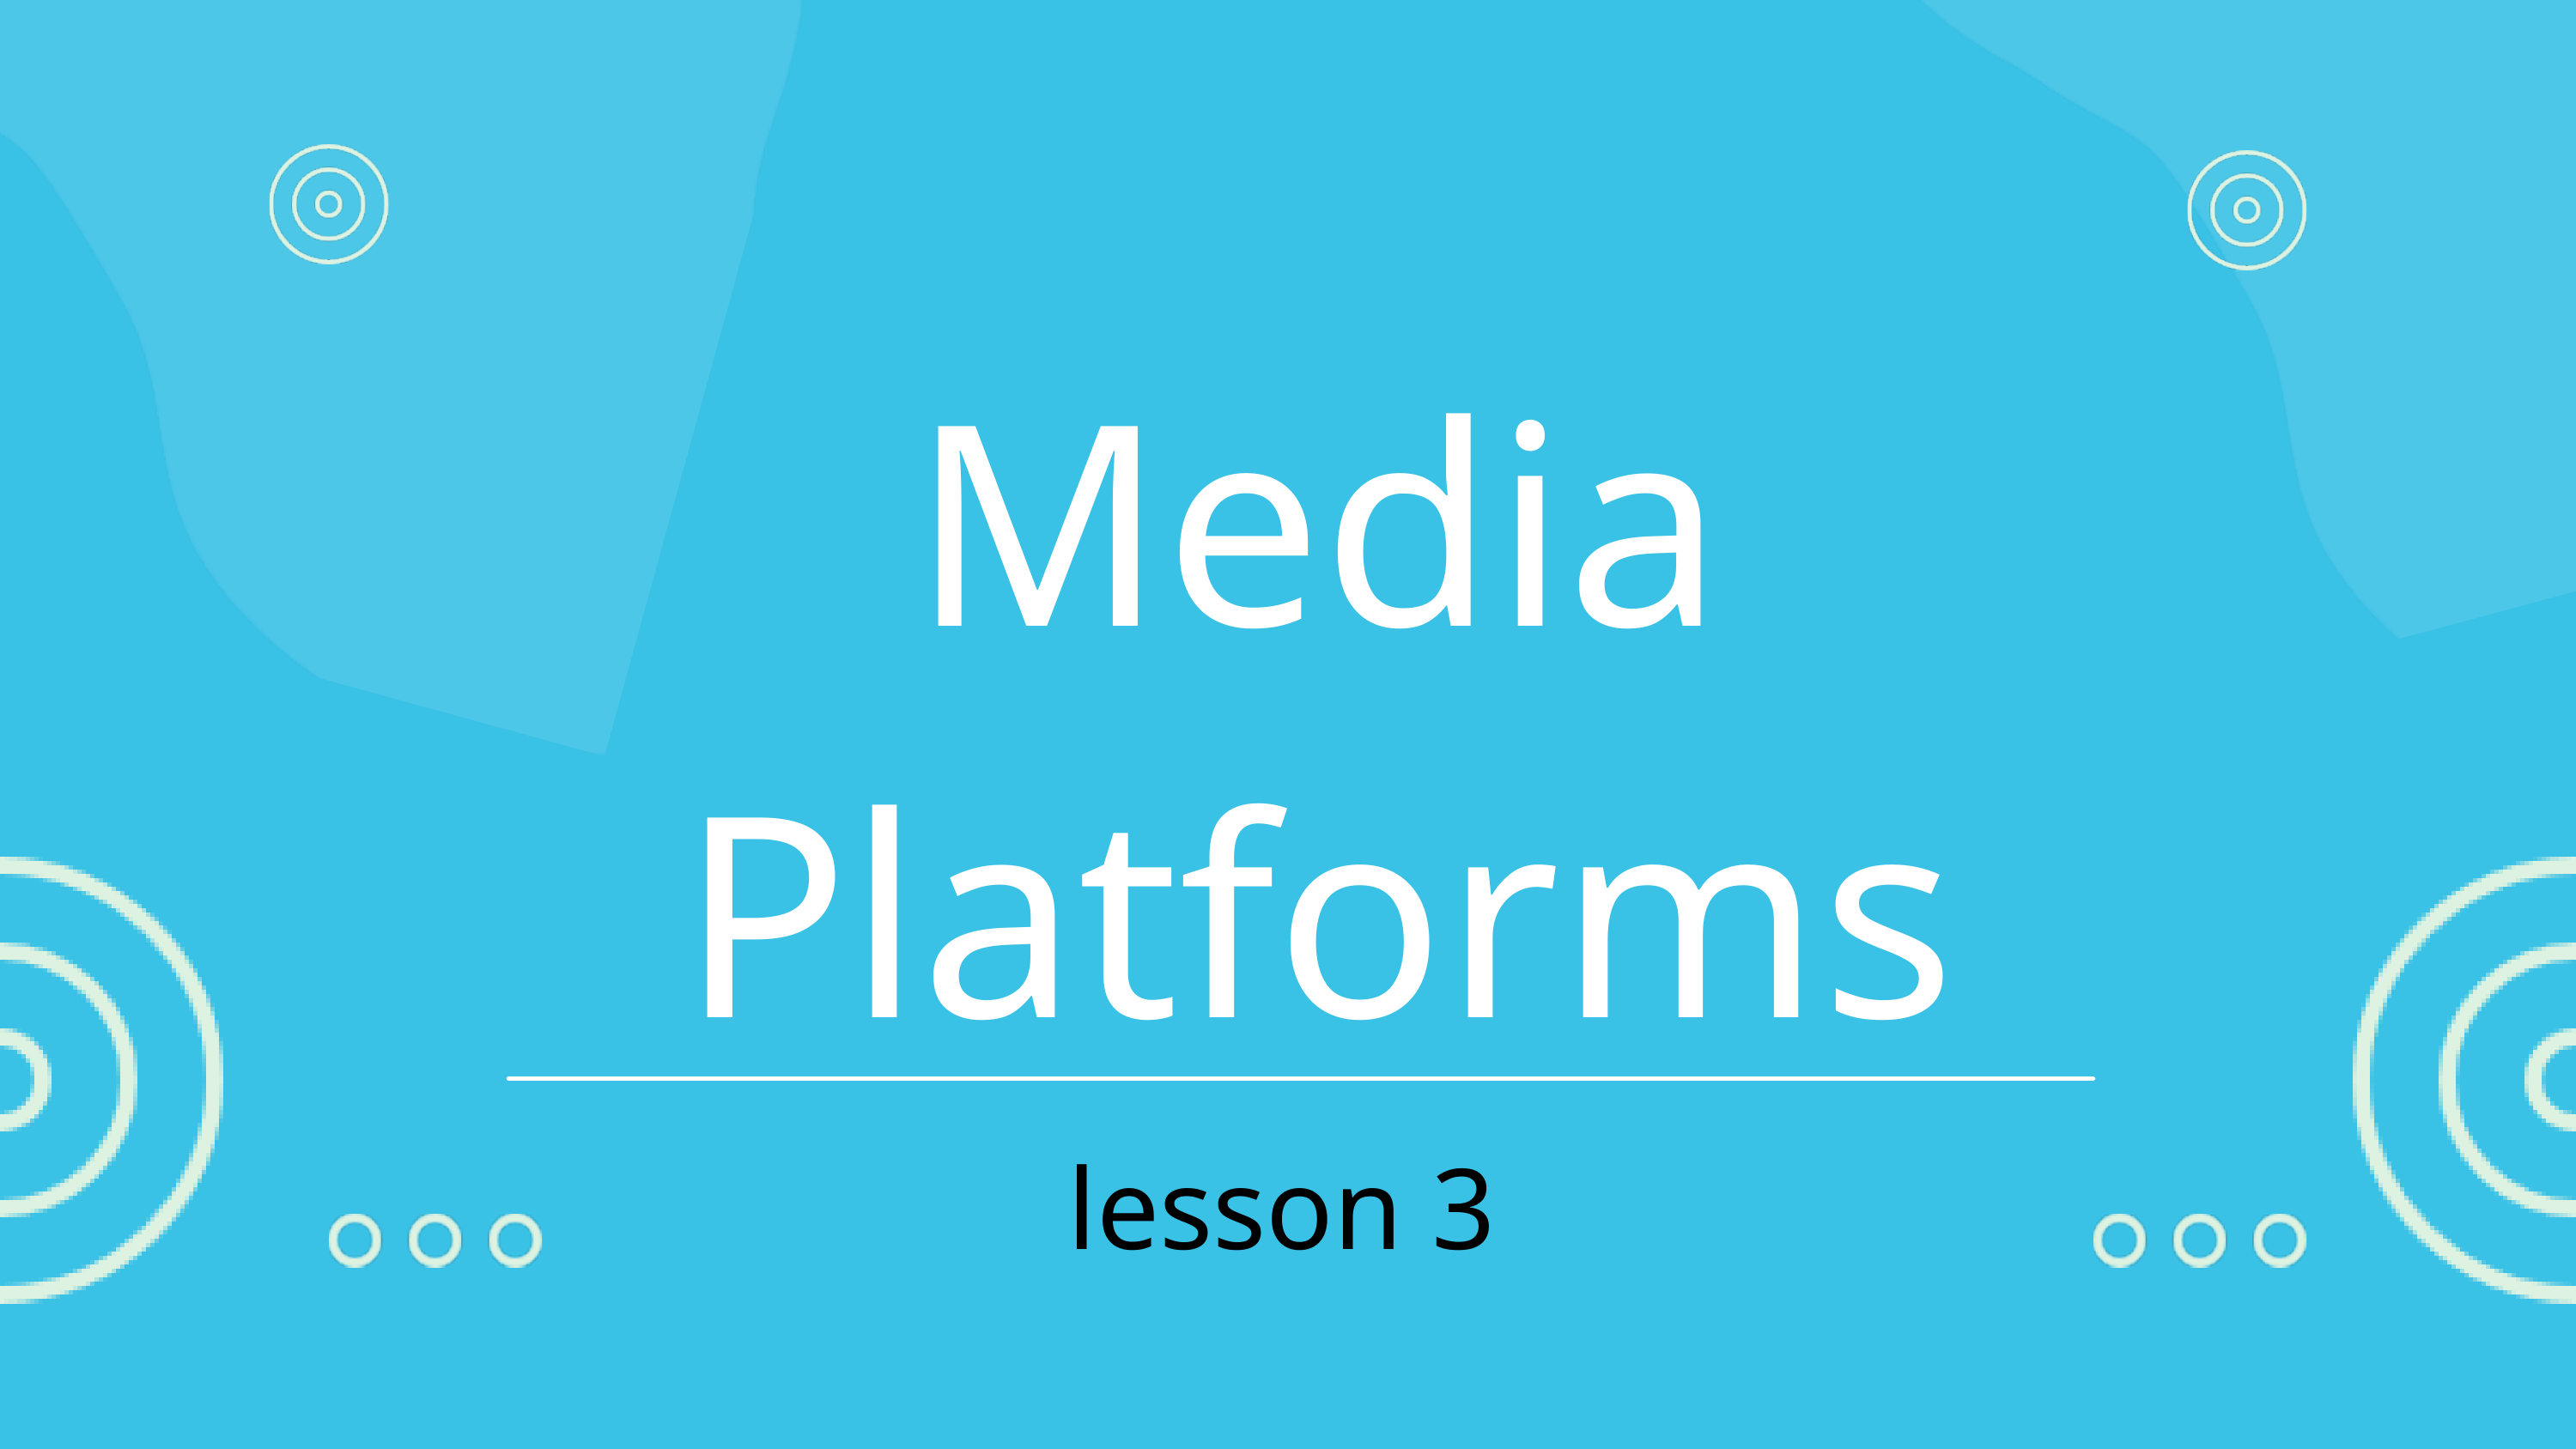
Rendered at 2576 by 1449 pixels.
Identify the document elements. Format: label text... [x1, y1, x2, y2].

text_box [2187, 150, 2307, 270]
text_box [2353, 857, 2576, 1304]
text_box [1766, 0, 2576, 664]
text_box [2093, 1214, 2307, 1268]
text_box [329, 1214, 543, 1268]
text_box [269, 144, 389, 264]
text_box lesson 3 [1067, 1115, 1568, 1271]
text_box [0, 857, 223, 1304]
text_box Media Platforms [329, 290, 2307, 1074]
text_box [0, 0, 813, 681]
